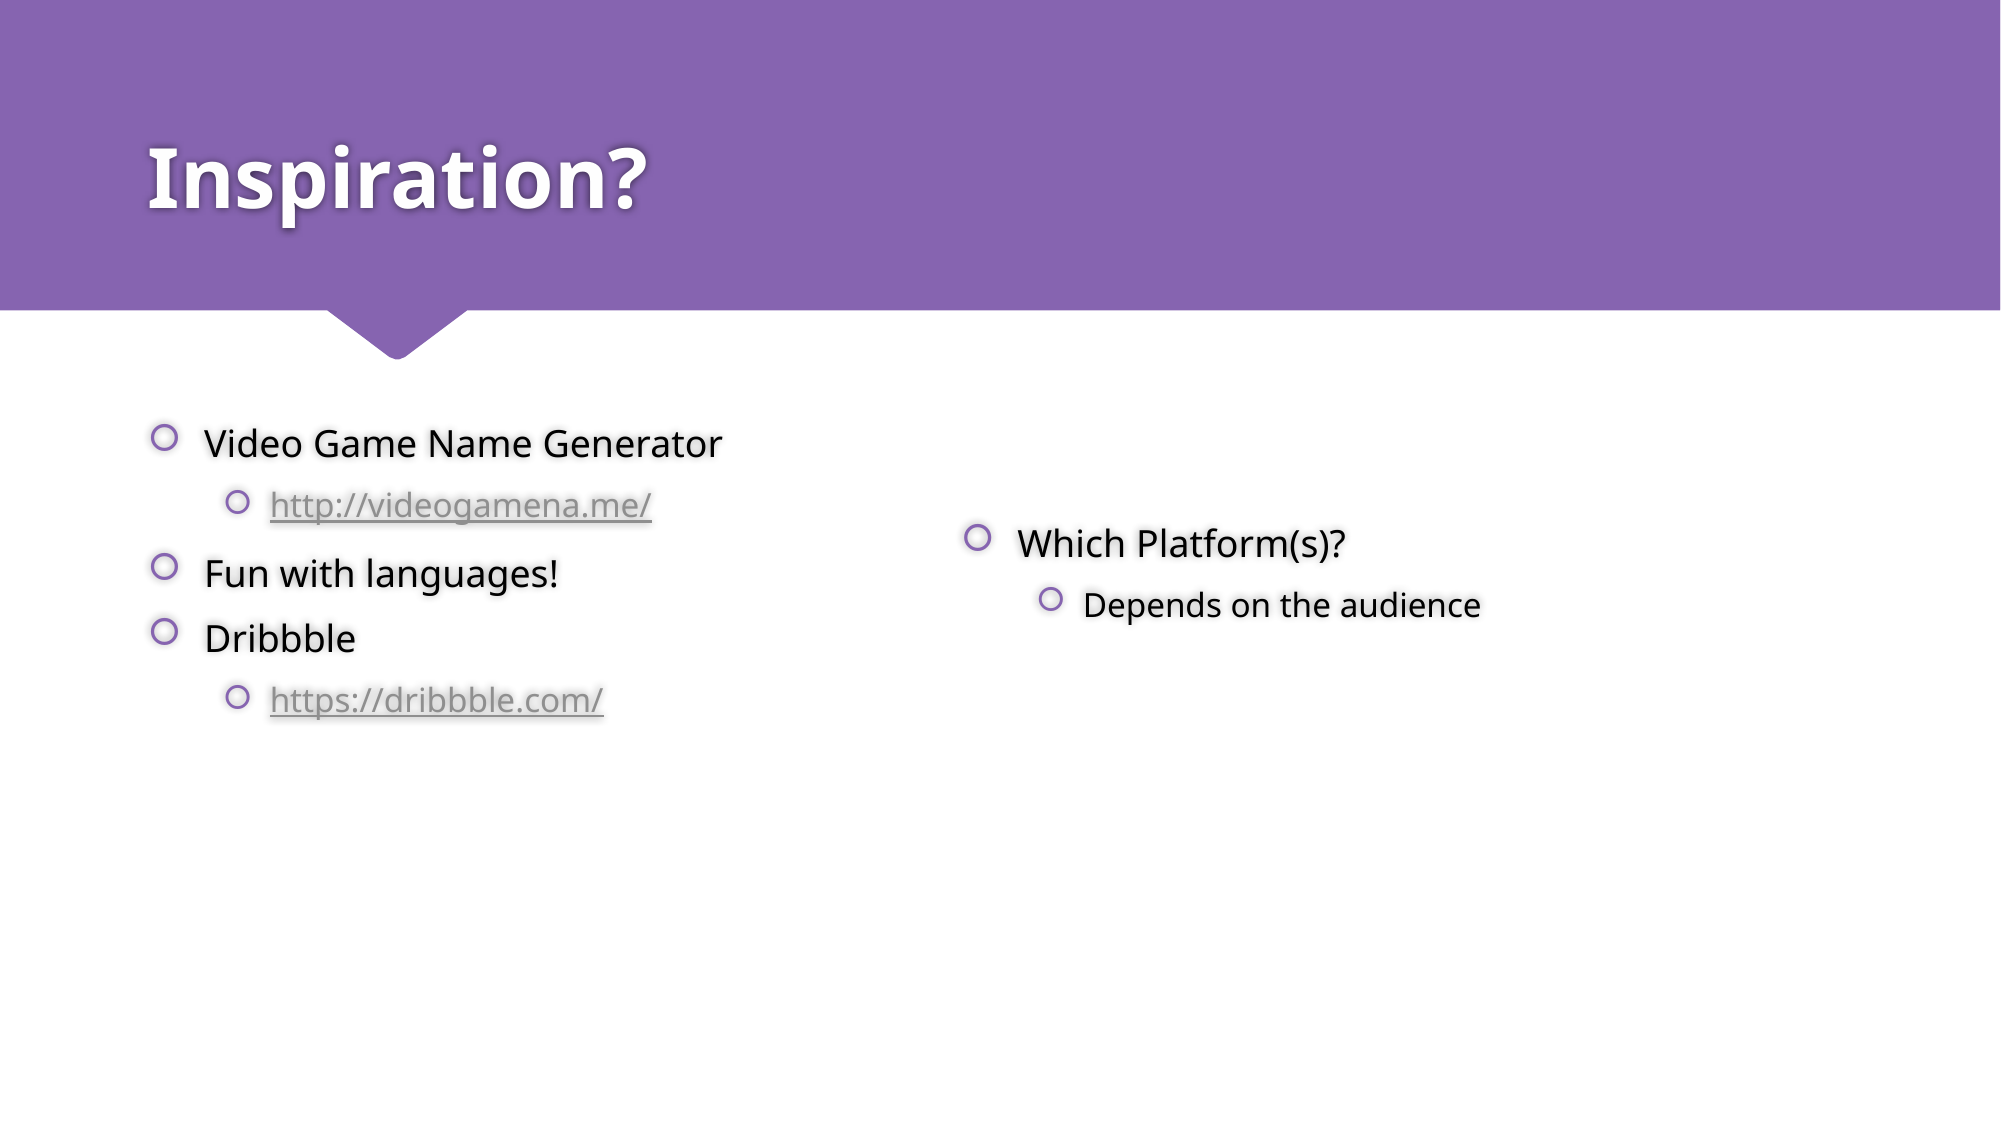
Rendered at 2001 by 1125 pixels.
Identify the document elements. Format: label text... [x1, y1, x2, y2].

list Video Game Name Generator http://videogamena.me/ Fun with languages! Dribbble https://dribbble.com/ [132, 314, 941, 912]
list Which Platform(s)? Depends on the audience [946, 314, 1799, 912]
title Inspiration? [132, 73, 1868, 233]
